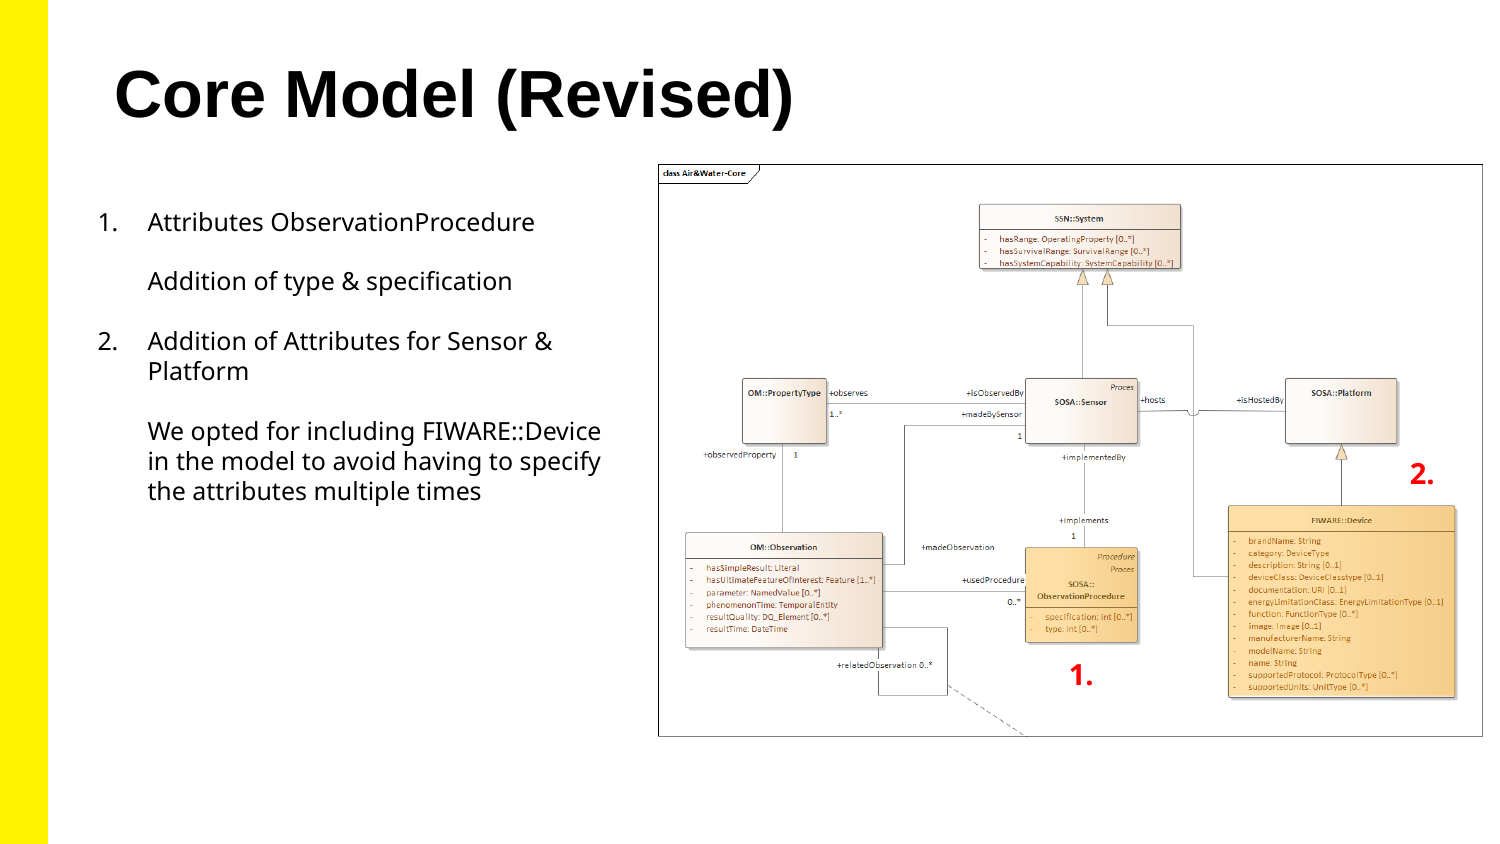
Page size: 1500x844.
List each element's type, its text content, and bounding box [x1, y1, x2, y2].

text_box Core Model (Revised) [103, 44, 1397, 154]
text_box Attributes ObservationProcedure Addition of type & specification Addition of Attributes for Sensor & Platform We opted for including FIWARE::Device in the model to avoid having to specify the attributes multiple times [57, 190, 631, 521]
picture [657, 163, 1484, 737]
